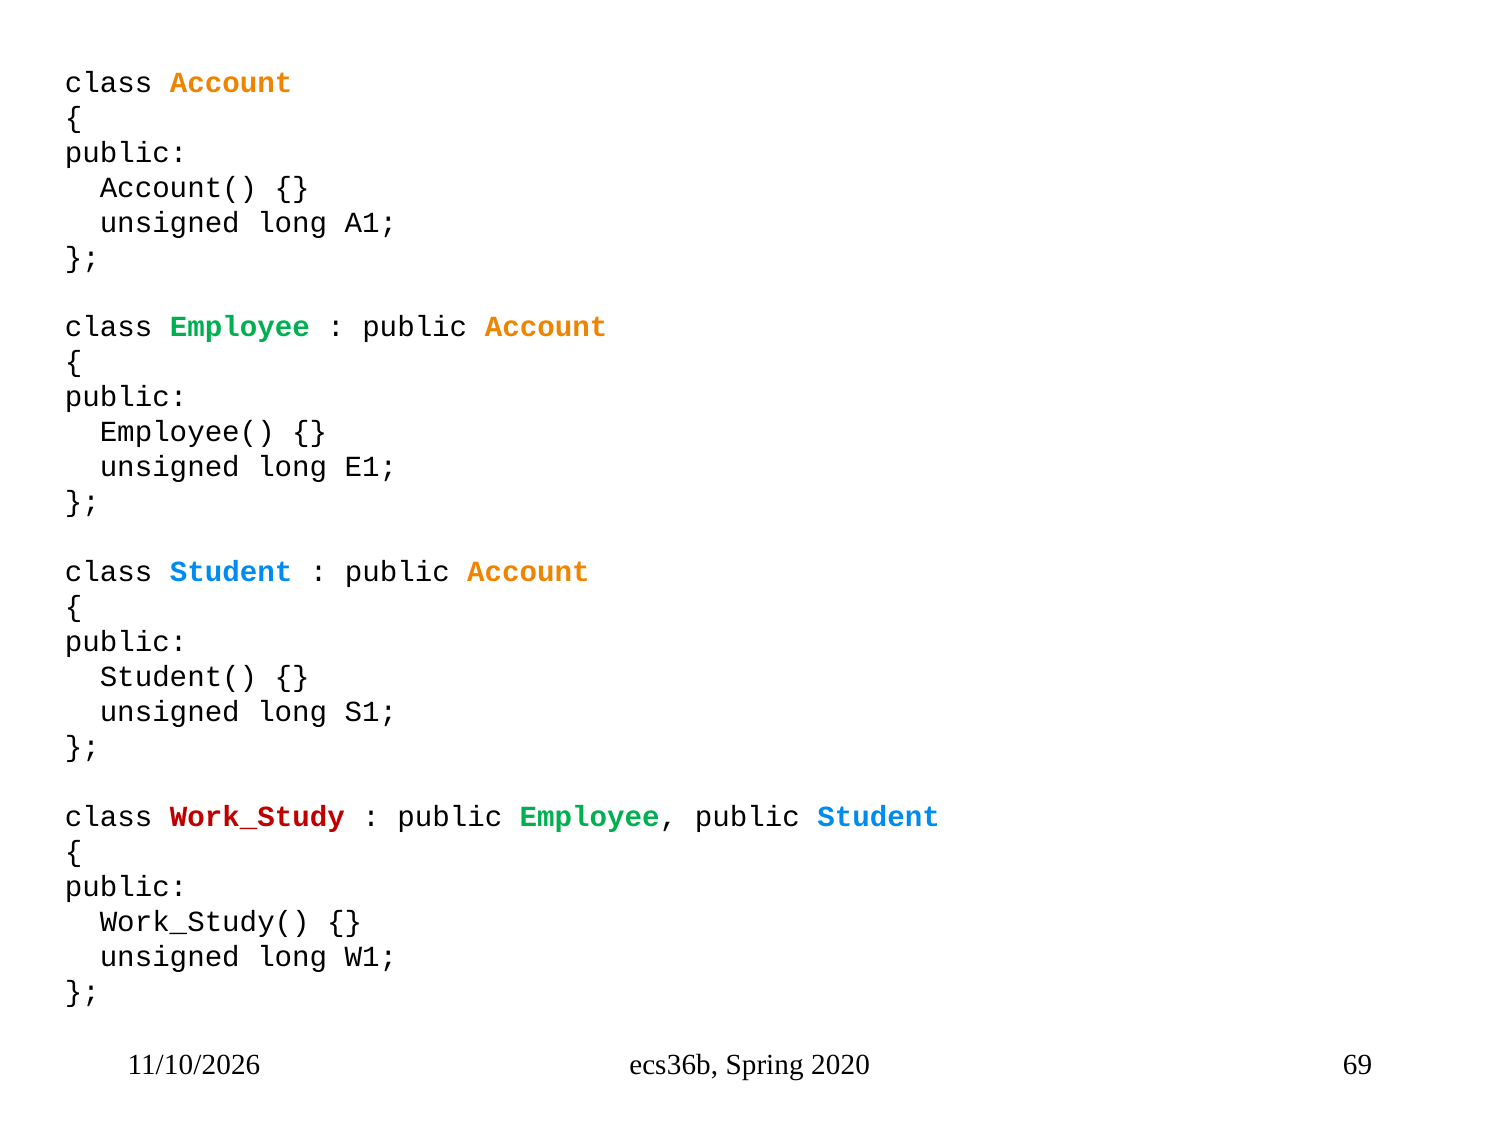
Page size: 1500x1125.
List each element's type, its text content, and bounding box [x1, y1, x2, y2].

footer ecs36b, Spring 2020 [512, 1024, 988, 1101]
slide_number 69 [1074, 1024, 1388, 1101]
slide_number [112, 1024, 426, 1101]
text_box class Account { public: Account() {} unsigned long A1; }; class Employee : public Account { public: Employee() {} unsigned long E1; }; class Student : public Account { public: Student() {} unsigned long S1; }; class Work_Study : public Employee, public Student { public: Work_Study() {} unsigned long W1; }; [49, 55, 1388, 1015]
